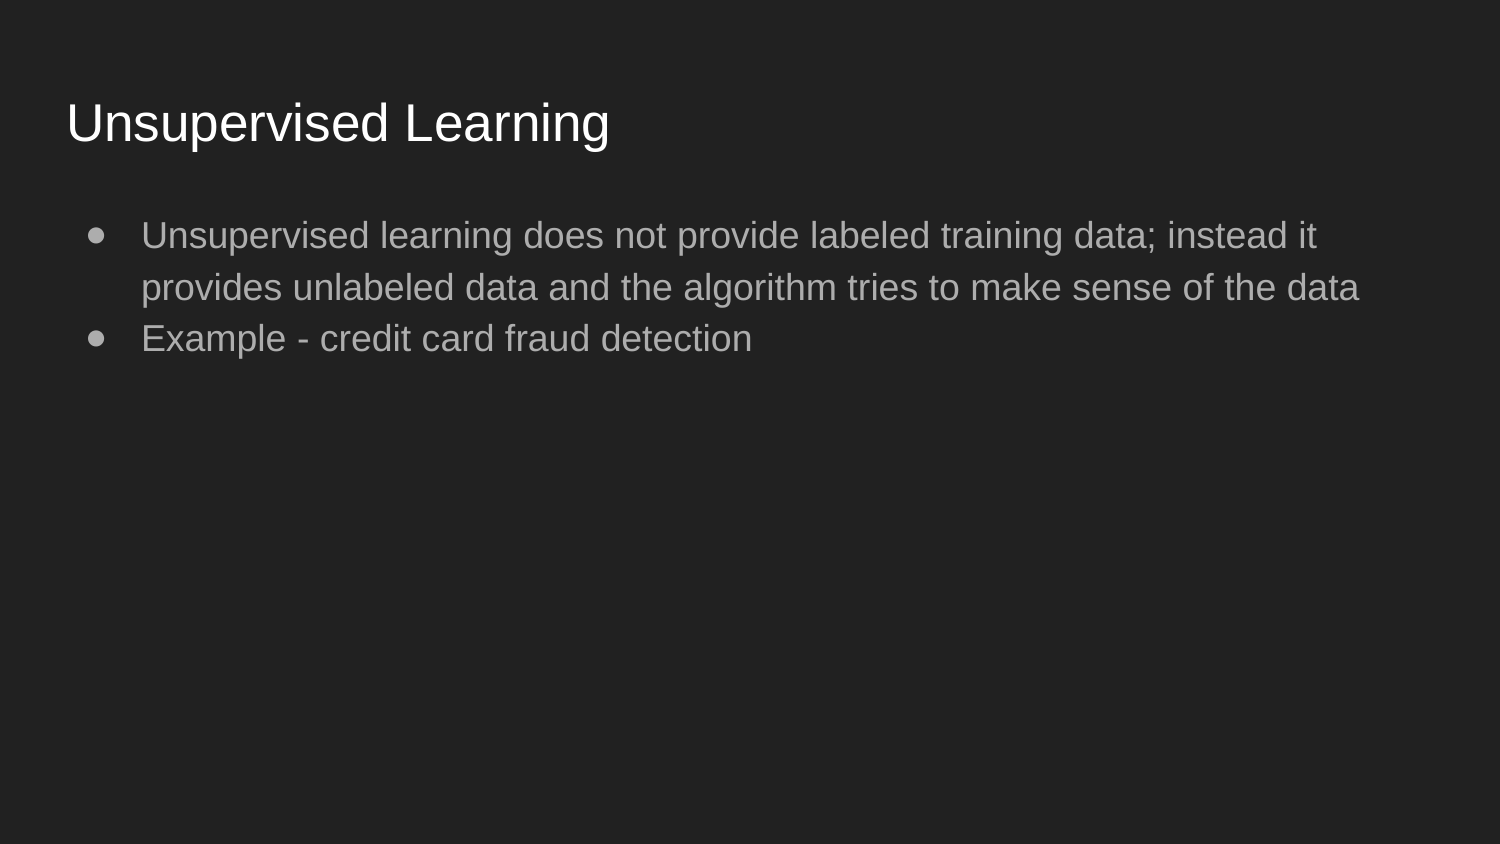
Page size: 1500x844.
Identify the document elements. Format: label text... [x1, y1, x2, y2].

title Unsupervised Learning [51, 72, 1449, 167]
list Unsupervised learning does not provide labeled training data; instead it provides unlabeled data and the algorithm tries to make sense of the data Example - credit card fraud detection [51, 189, 1449, 750]
